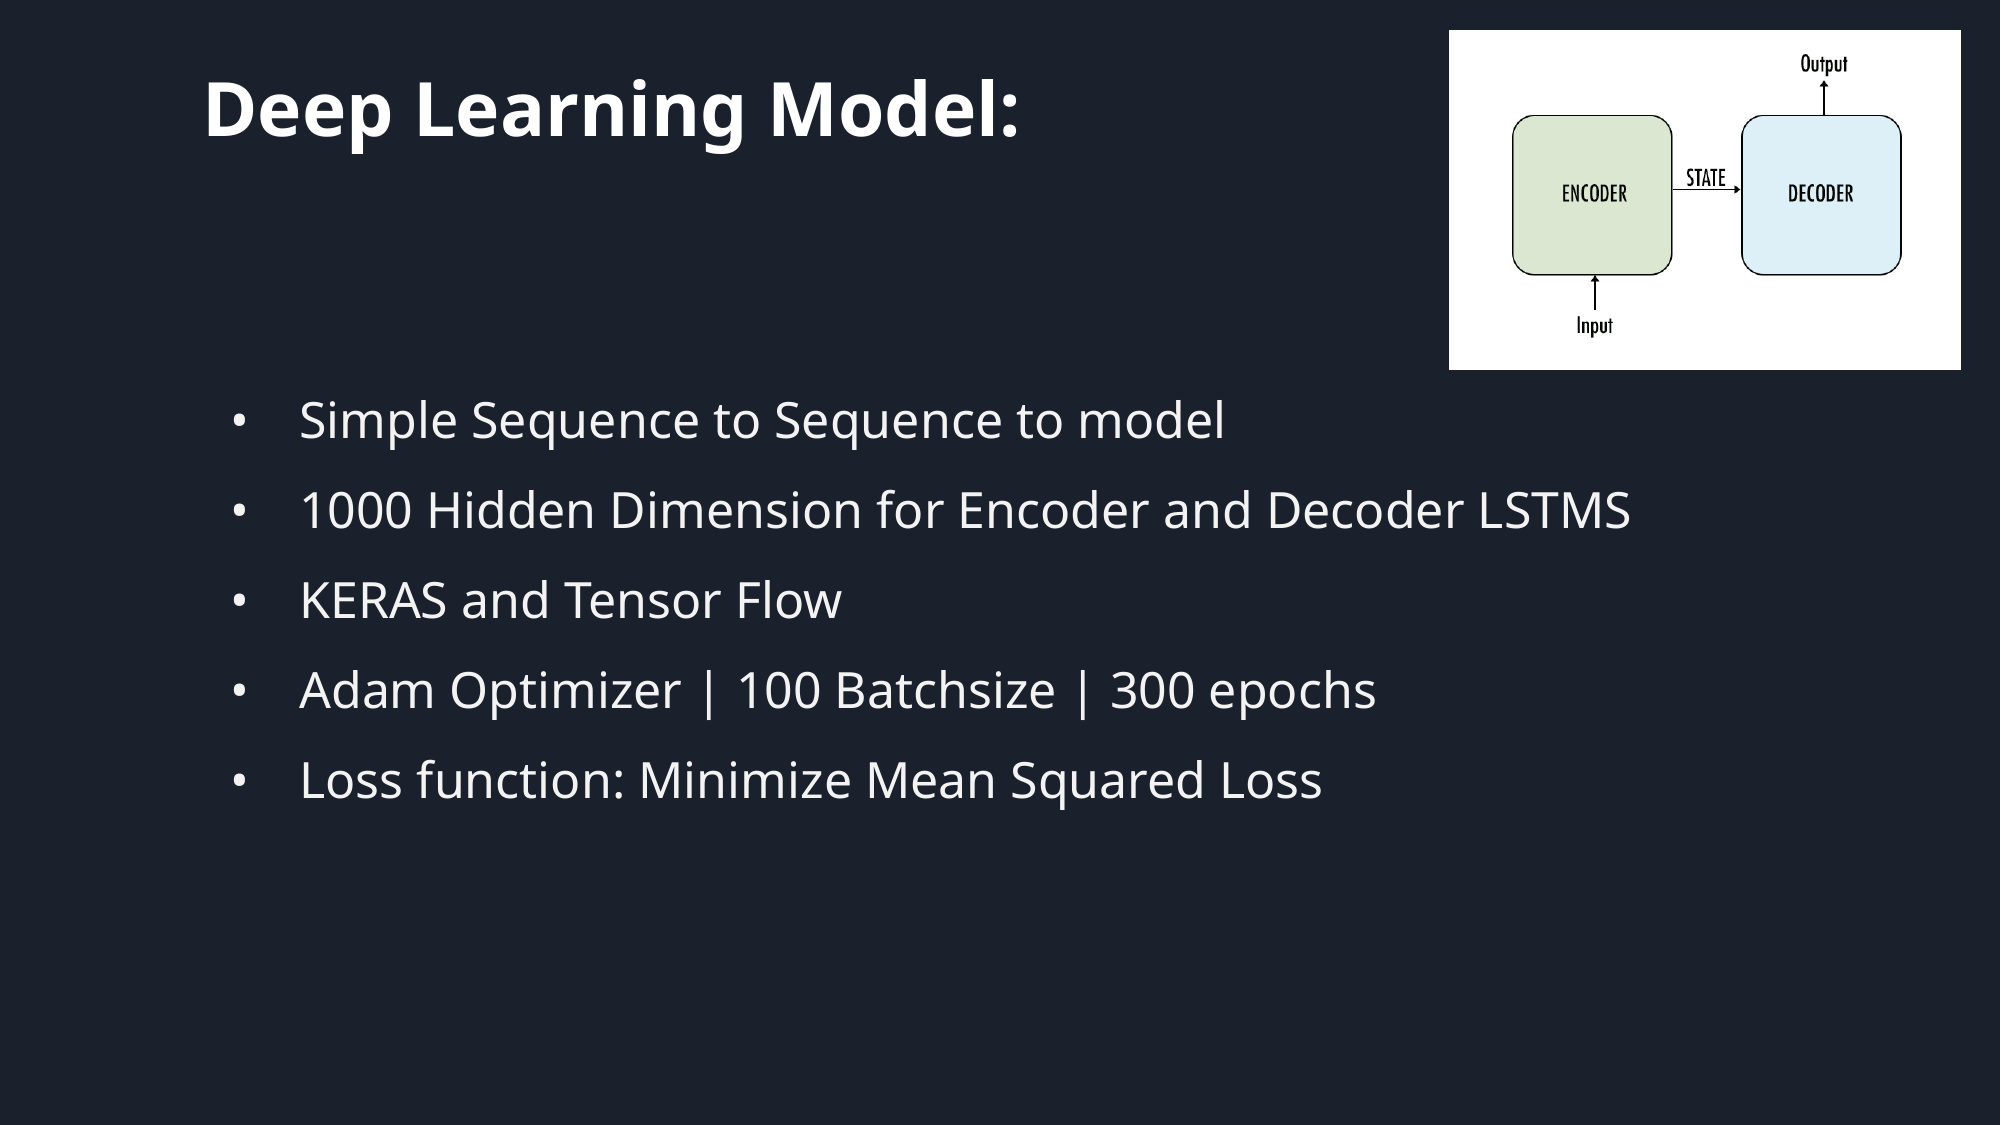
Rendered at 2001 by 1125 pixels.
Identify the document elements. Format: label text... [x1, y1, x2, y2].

list Simple Sequence to Sequence to model 1000 Hidden Dimension for Encoder and Decoder LSTMS KERAS and Tensor Flow Adam Optimizer | 100 Batchsize | 300 epochs Loss function: Minimize Mean Squared Loss [204, 338, 1874, 992]
title Deep Learning Model: [187, 30, 1446, 195]
picture [1448, 30, 1961, 370]
